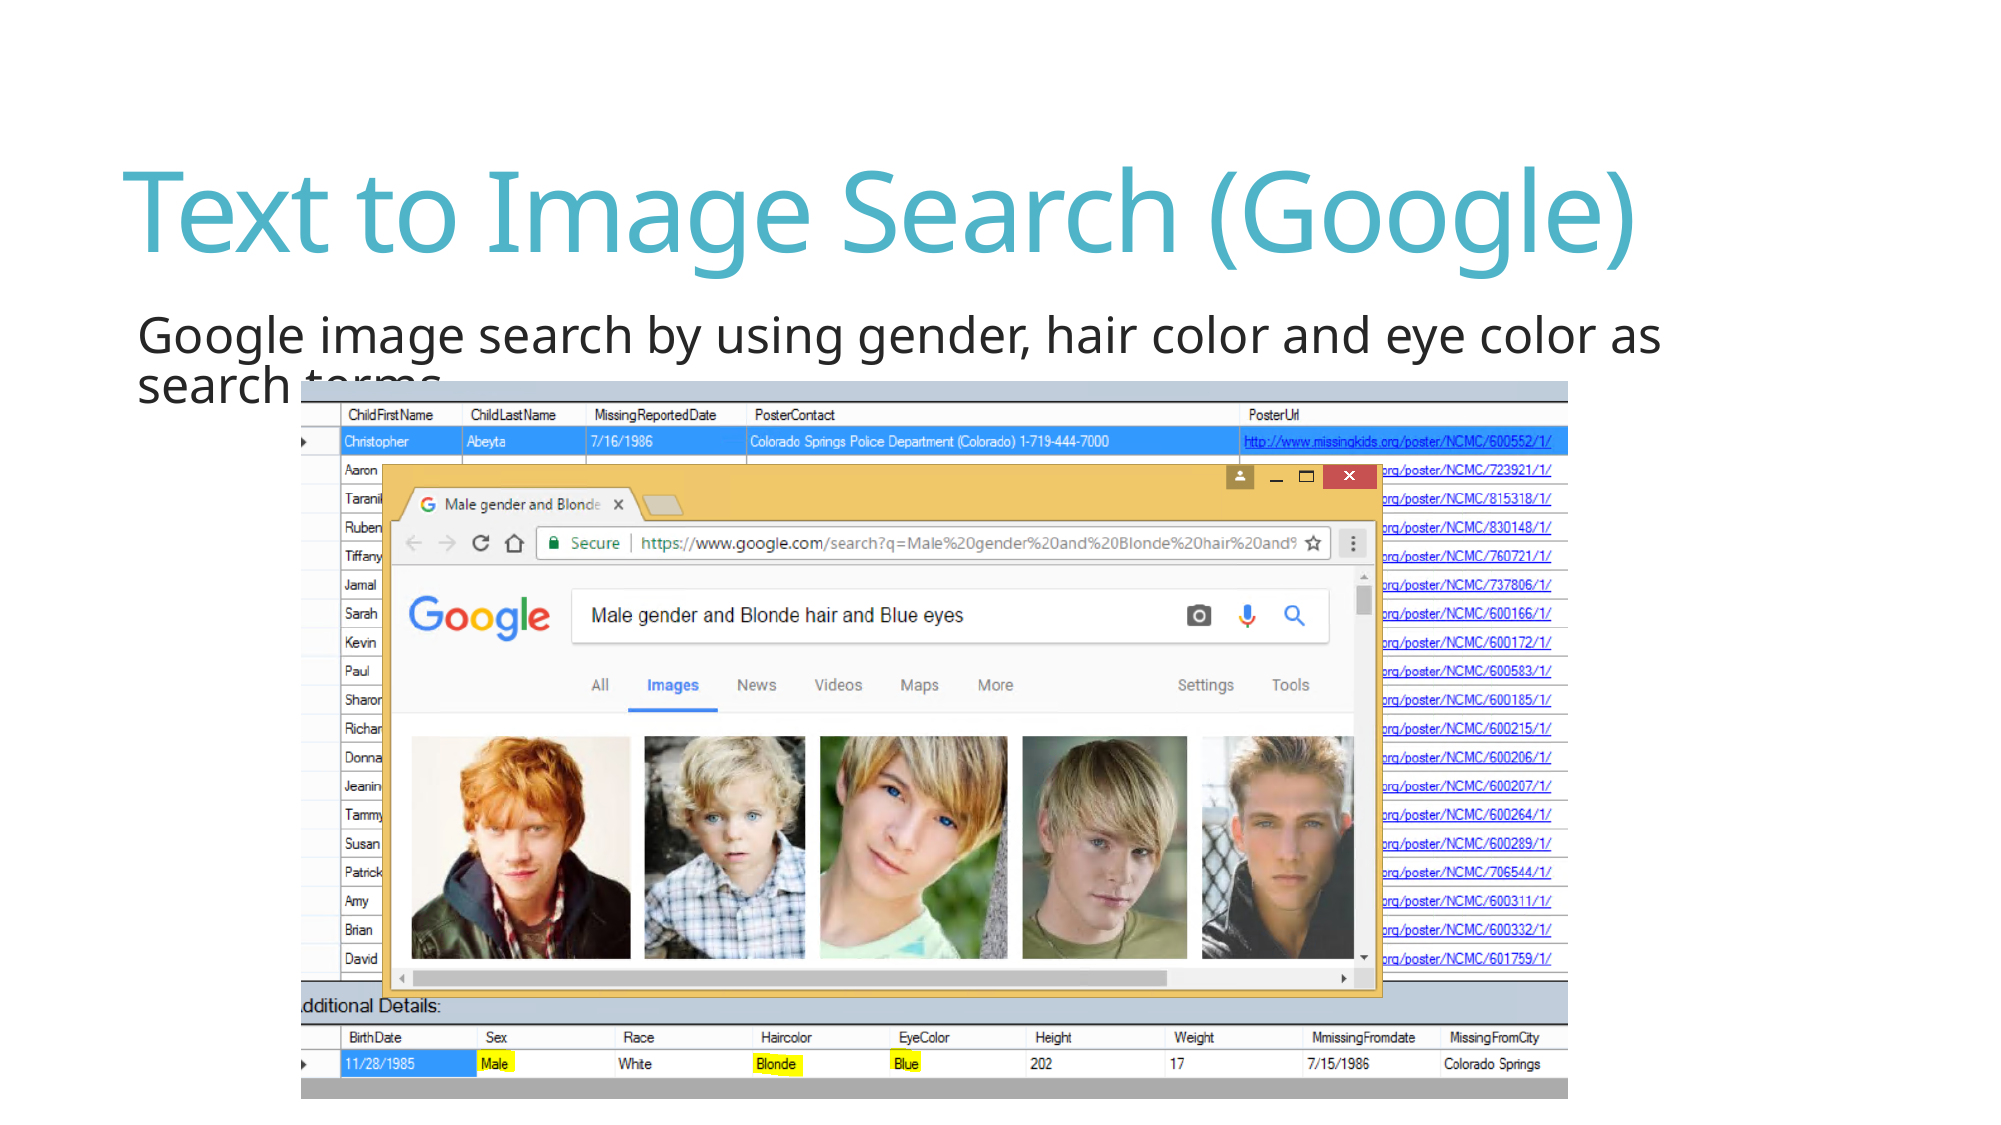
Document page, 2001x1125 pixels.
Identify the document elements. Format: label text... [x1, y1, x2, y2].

title Text to Image Search (Google) [107, 81, 1875, 354]
text_box Google image search by using gender, hair color and eye color as search terms. [107, 304, 1808, 909]
picture [301, 381, 1568, 1100]
